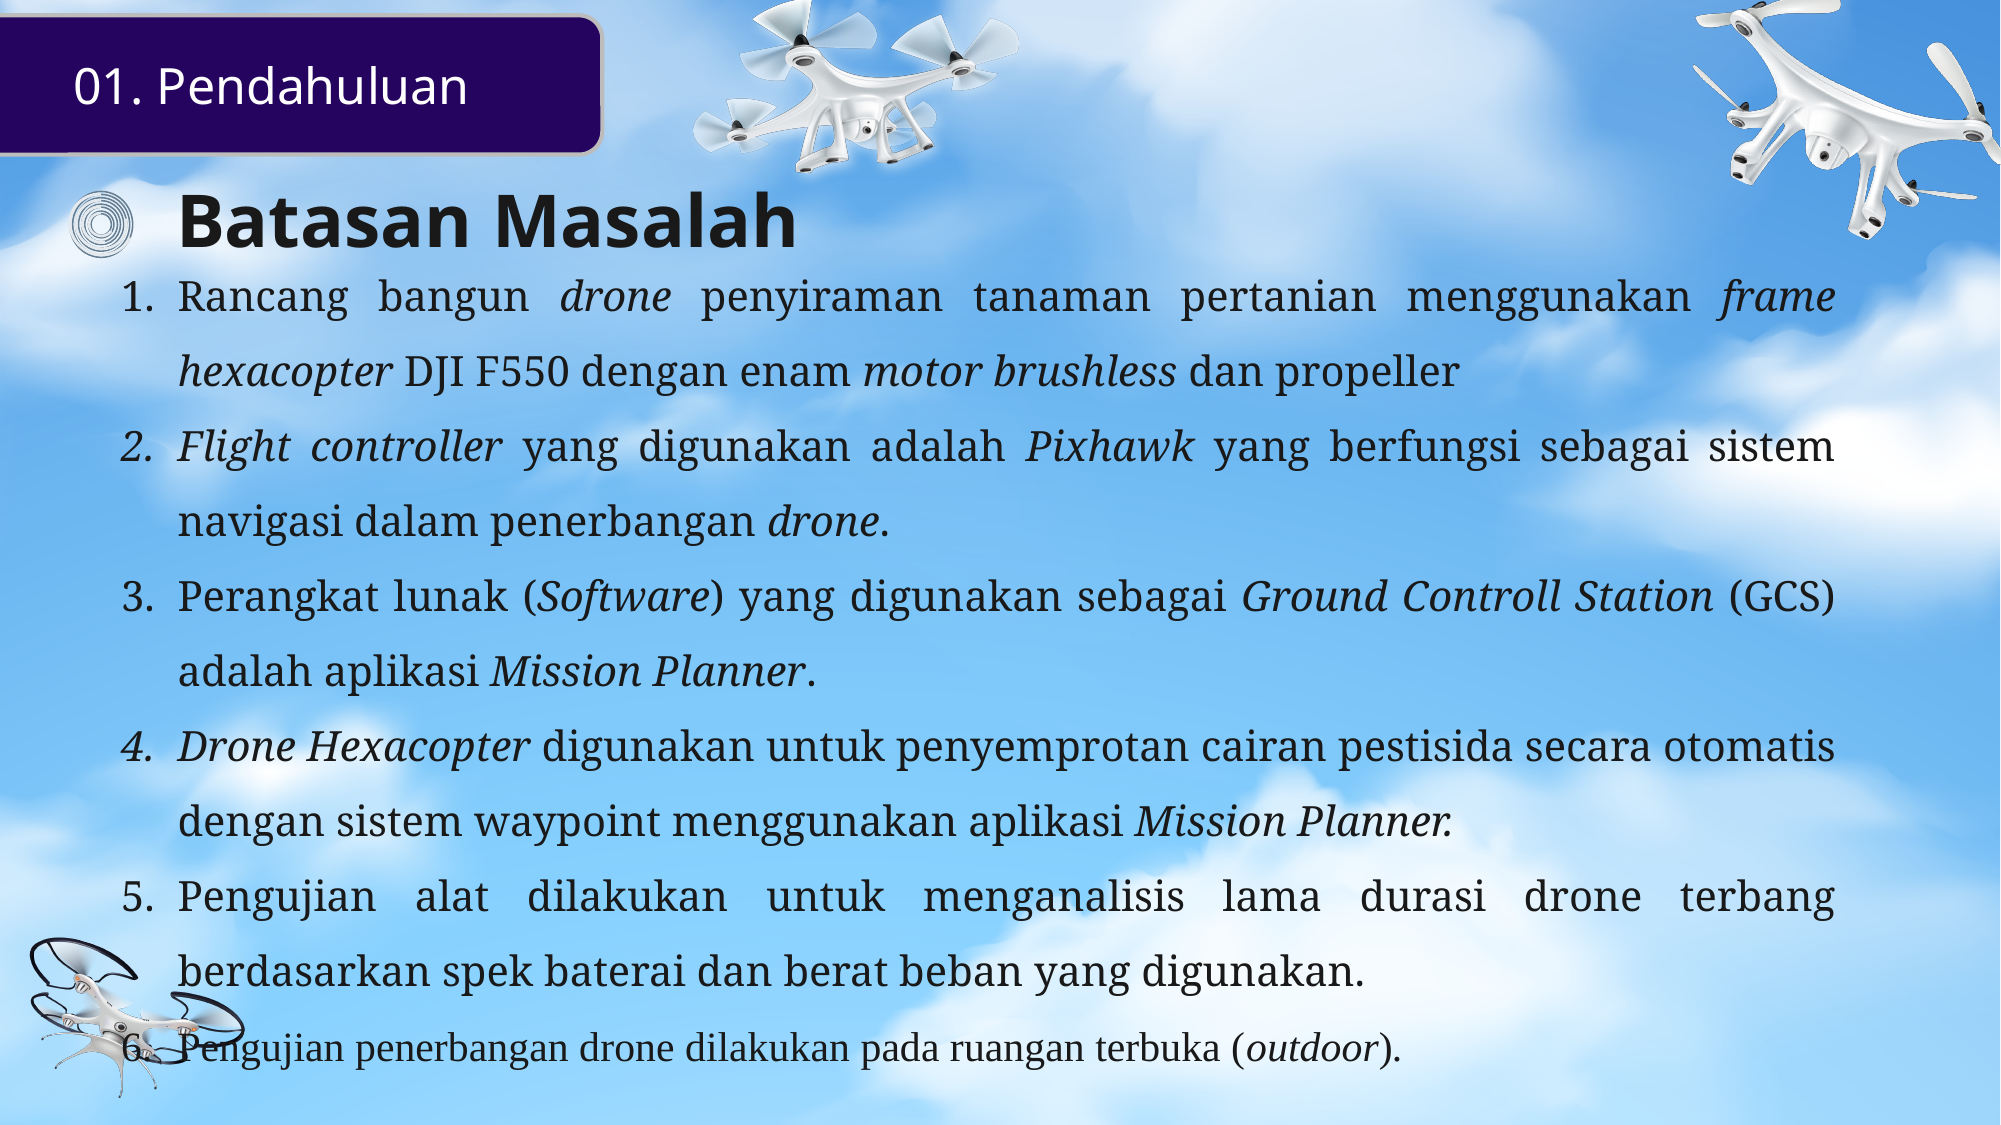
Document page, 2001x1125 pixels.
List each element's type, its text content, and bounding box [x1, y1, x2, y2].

text_box 01. Pendahuluan [0, 13, 605, 157]
title Batasan Masalah [156, 141, 1657, 224]
picture [0, 0, 1020, 173]
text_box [58, 180, 144, 269]
picture [0, 0, 2001, 1125]
text_box Rancang bangun drone penyiraman tanaman pertanian menggunakan frame hexacopter DJI F550 dengan enam motor brushless dan propeller Flight controller yang digunakan adalah Pixhawk yang berfungsi sebagai sistem navigasi dalam penerbangan drone. Perangkat lunak (Software) yang digunakan sebagai Ground Controll Station (GCS) adalah aplikasi Mission Planner. Drone Hexacopter digunakan untuk penyemprotan cairan pestisida secara otomatis dengan sistem waypoint menggunakan aplikasi Mission Planner. Pengujian alat dilakukan untuk menganalisis lama durasi drone terbang berdasarkan spek baterai dan berat beban yang digunakan. Pengujian penerbangan drone dilakukan pada ruangan terbuka (outdoor). [101, 224, 1856, 1097]
text_box [696, 141, 1030, 185]
